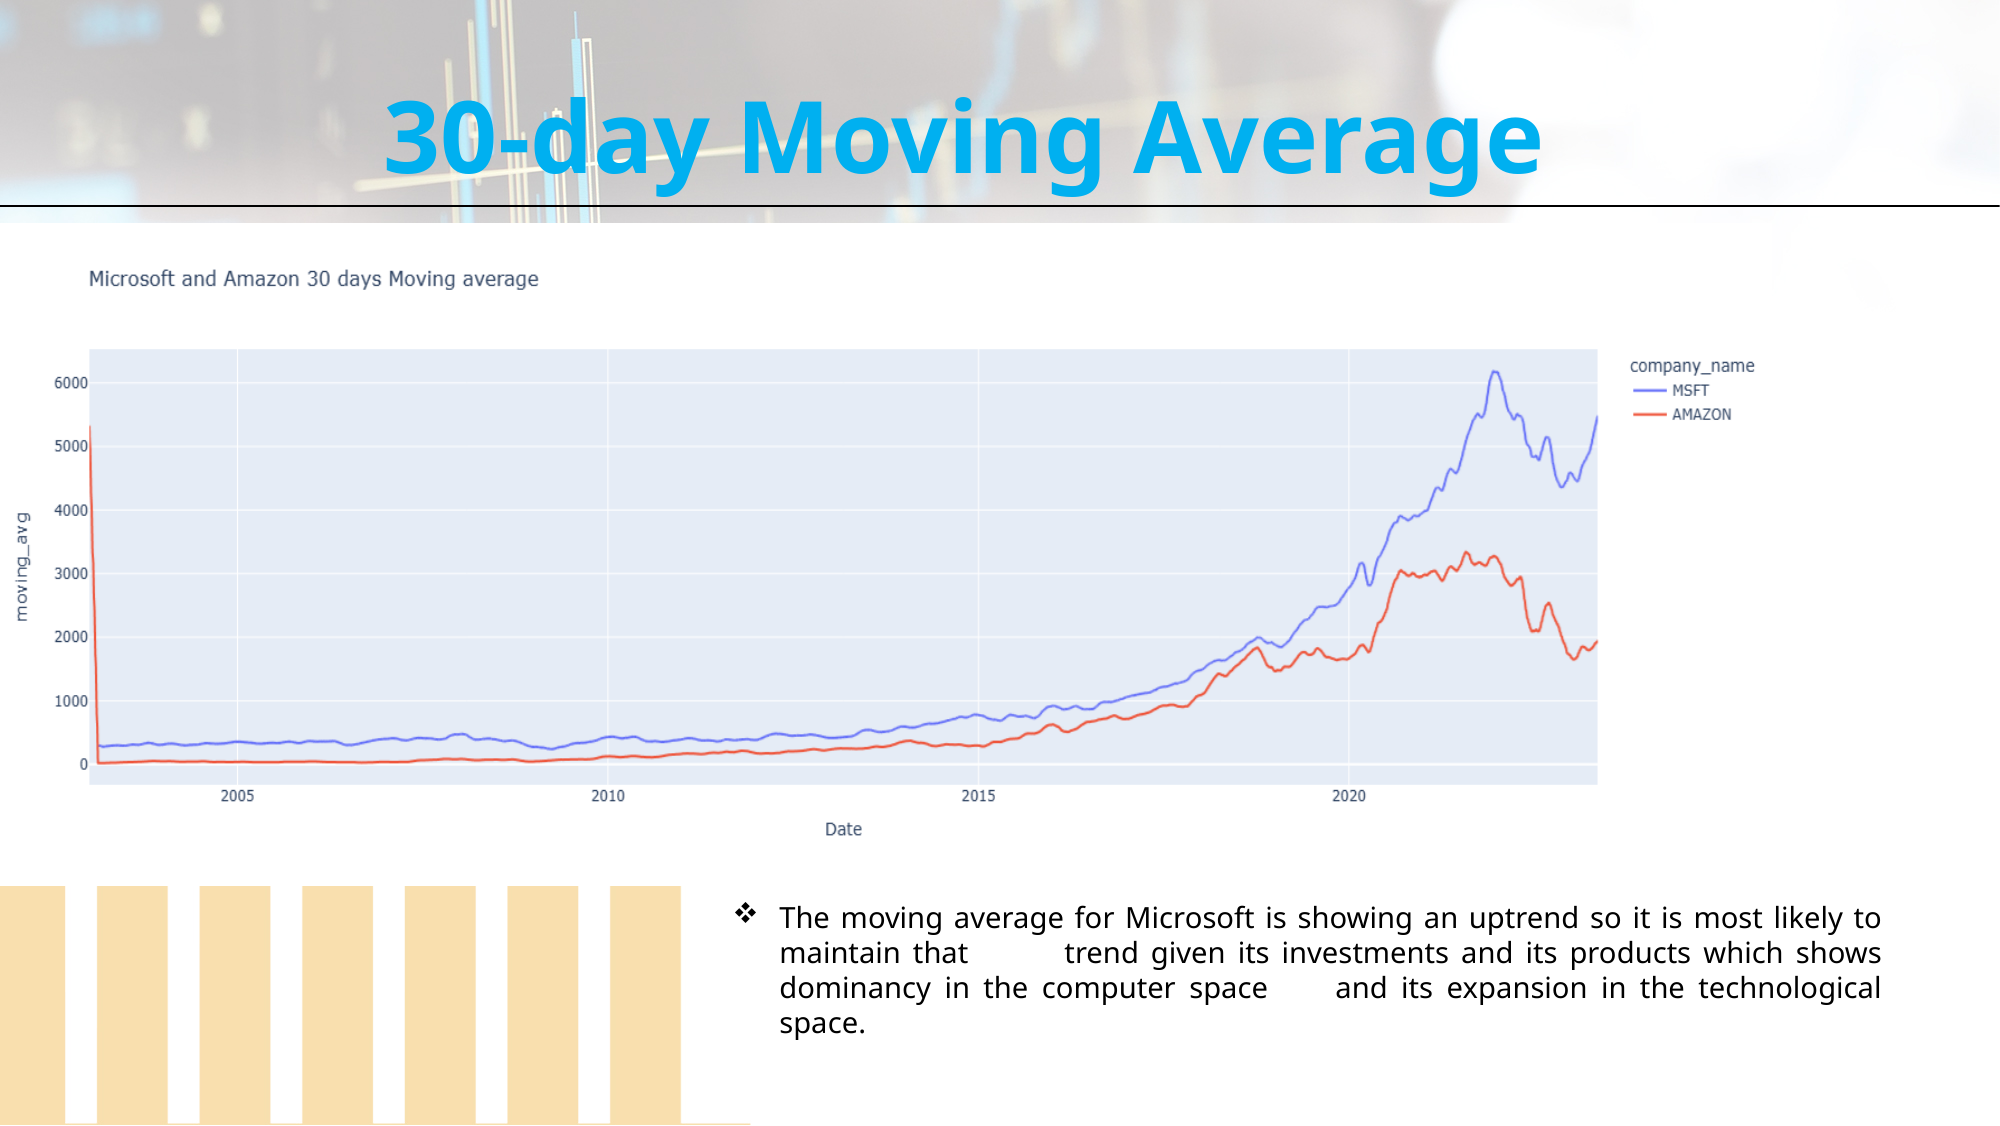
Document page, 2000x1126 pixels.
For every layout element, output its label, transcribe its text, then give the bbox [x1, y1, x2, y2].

text_box The moving average for Microsoft is showing an uptrend so it is most likely to maintain that trend given its investments and its products which shows dominancy in the computer space and its expansion in the technological space. [717, 891, 1898, 1047]
text_box 30-day Moving Average [66, 66, 1863, 202]
picture [0, 0, 2000, 1125]
